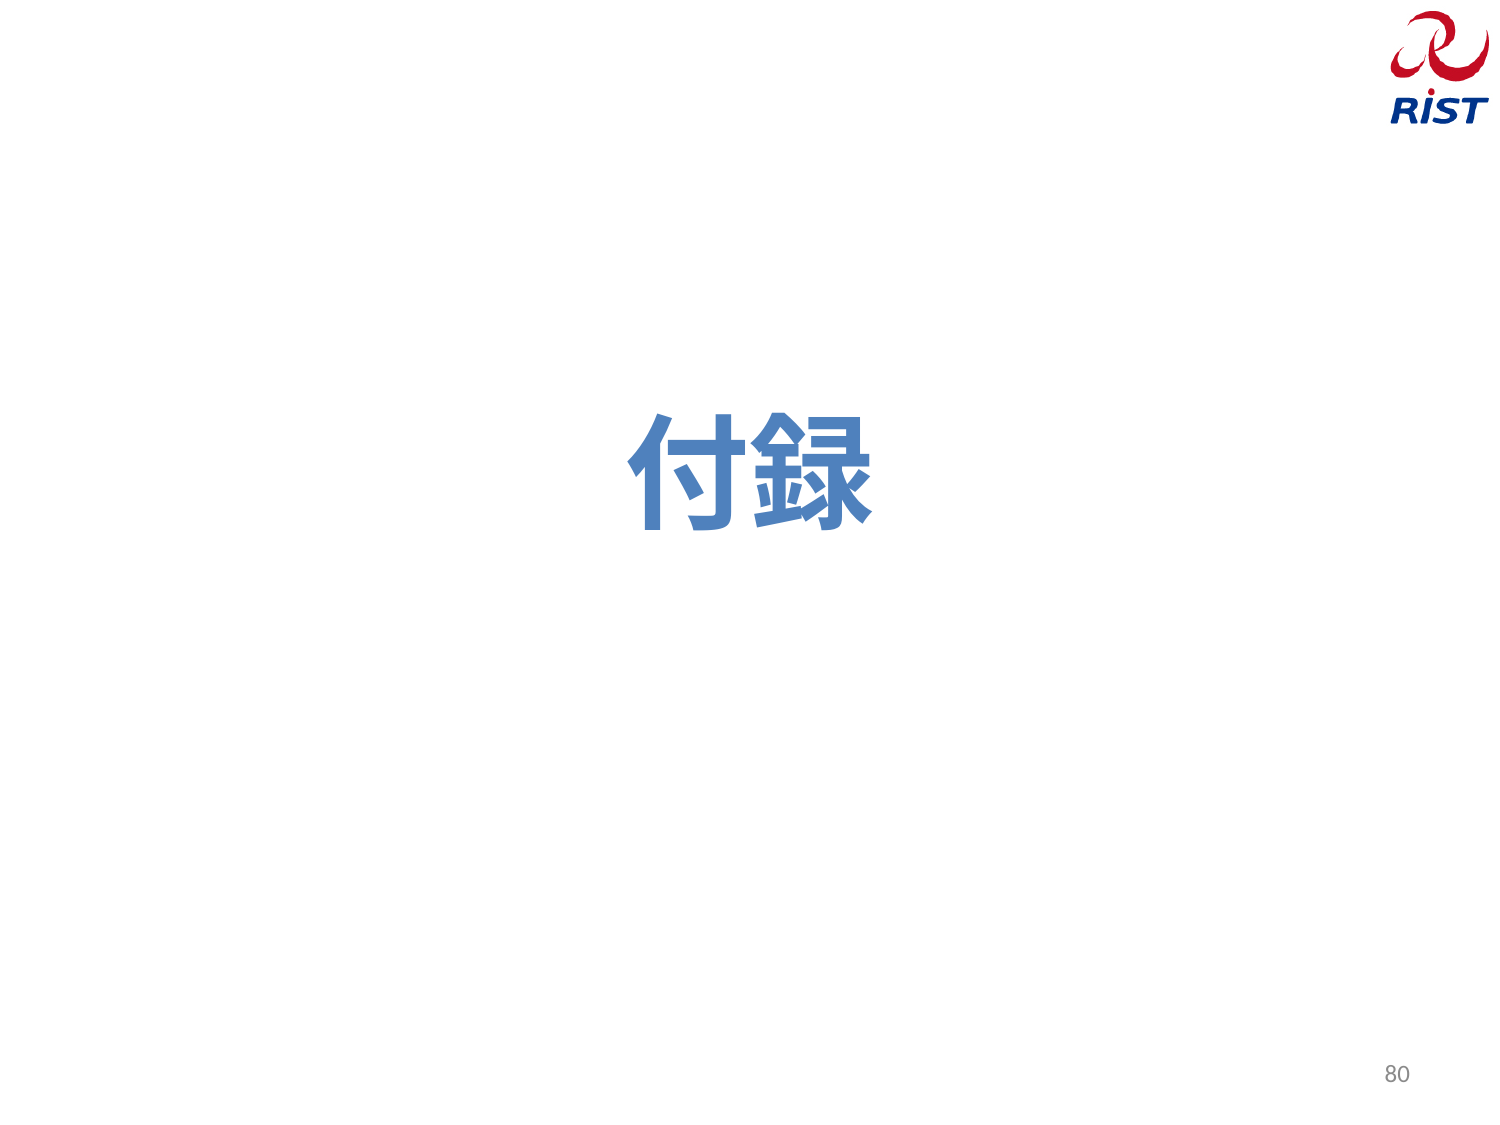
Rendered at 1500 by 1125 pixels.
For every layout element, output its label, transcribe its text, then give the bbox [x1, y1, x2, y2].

title 付録 [112, 349, 1388, 591]
picture [1379, 0, 1500, 135]
slide_number 80 [1074, 1042, 1425, 1103]
